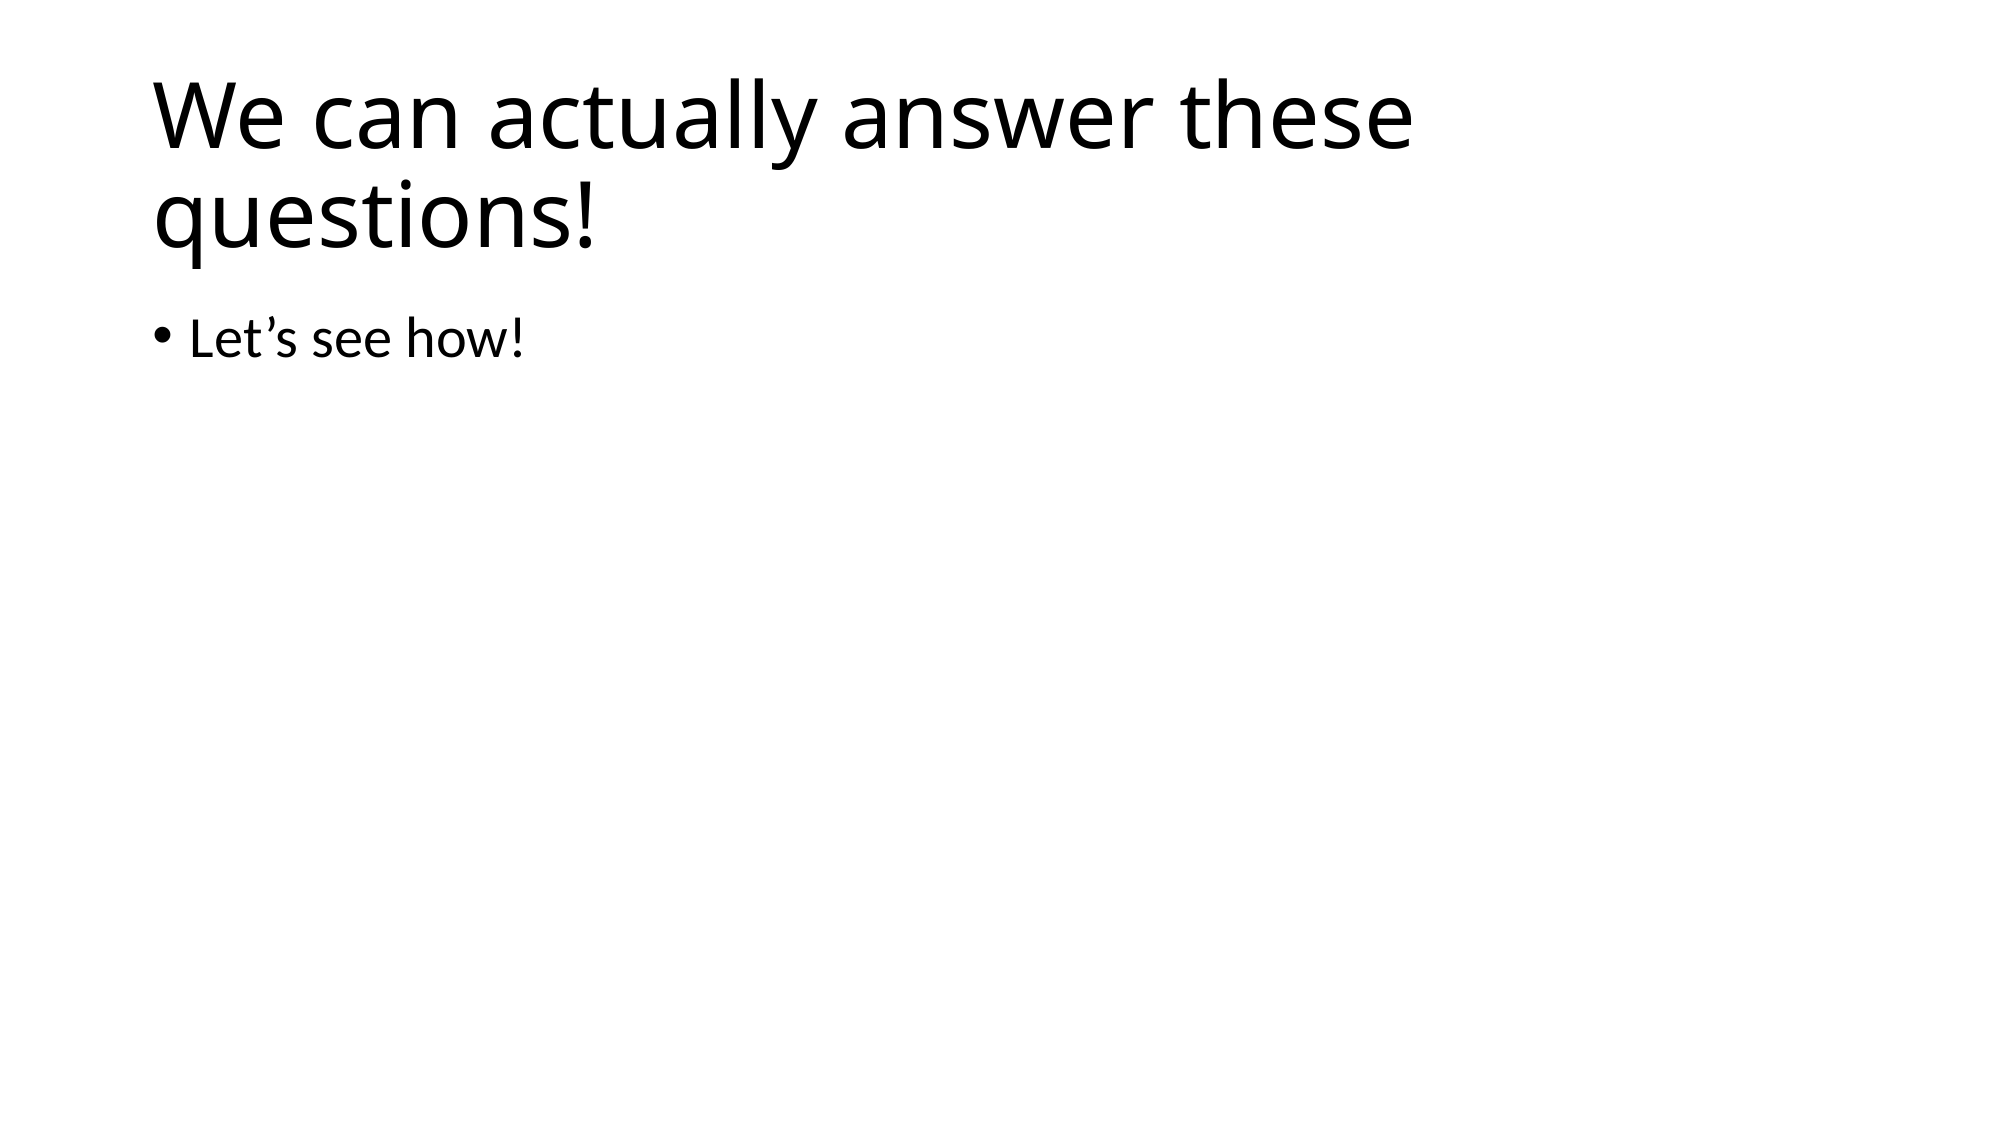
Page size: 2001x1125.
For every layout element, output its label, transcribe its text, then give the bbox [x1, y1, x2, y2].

title We can actually answer these questions! [137, 59, 1863, 278]
list Let’s see how! [137, 299, 1863, 1014]
